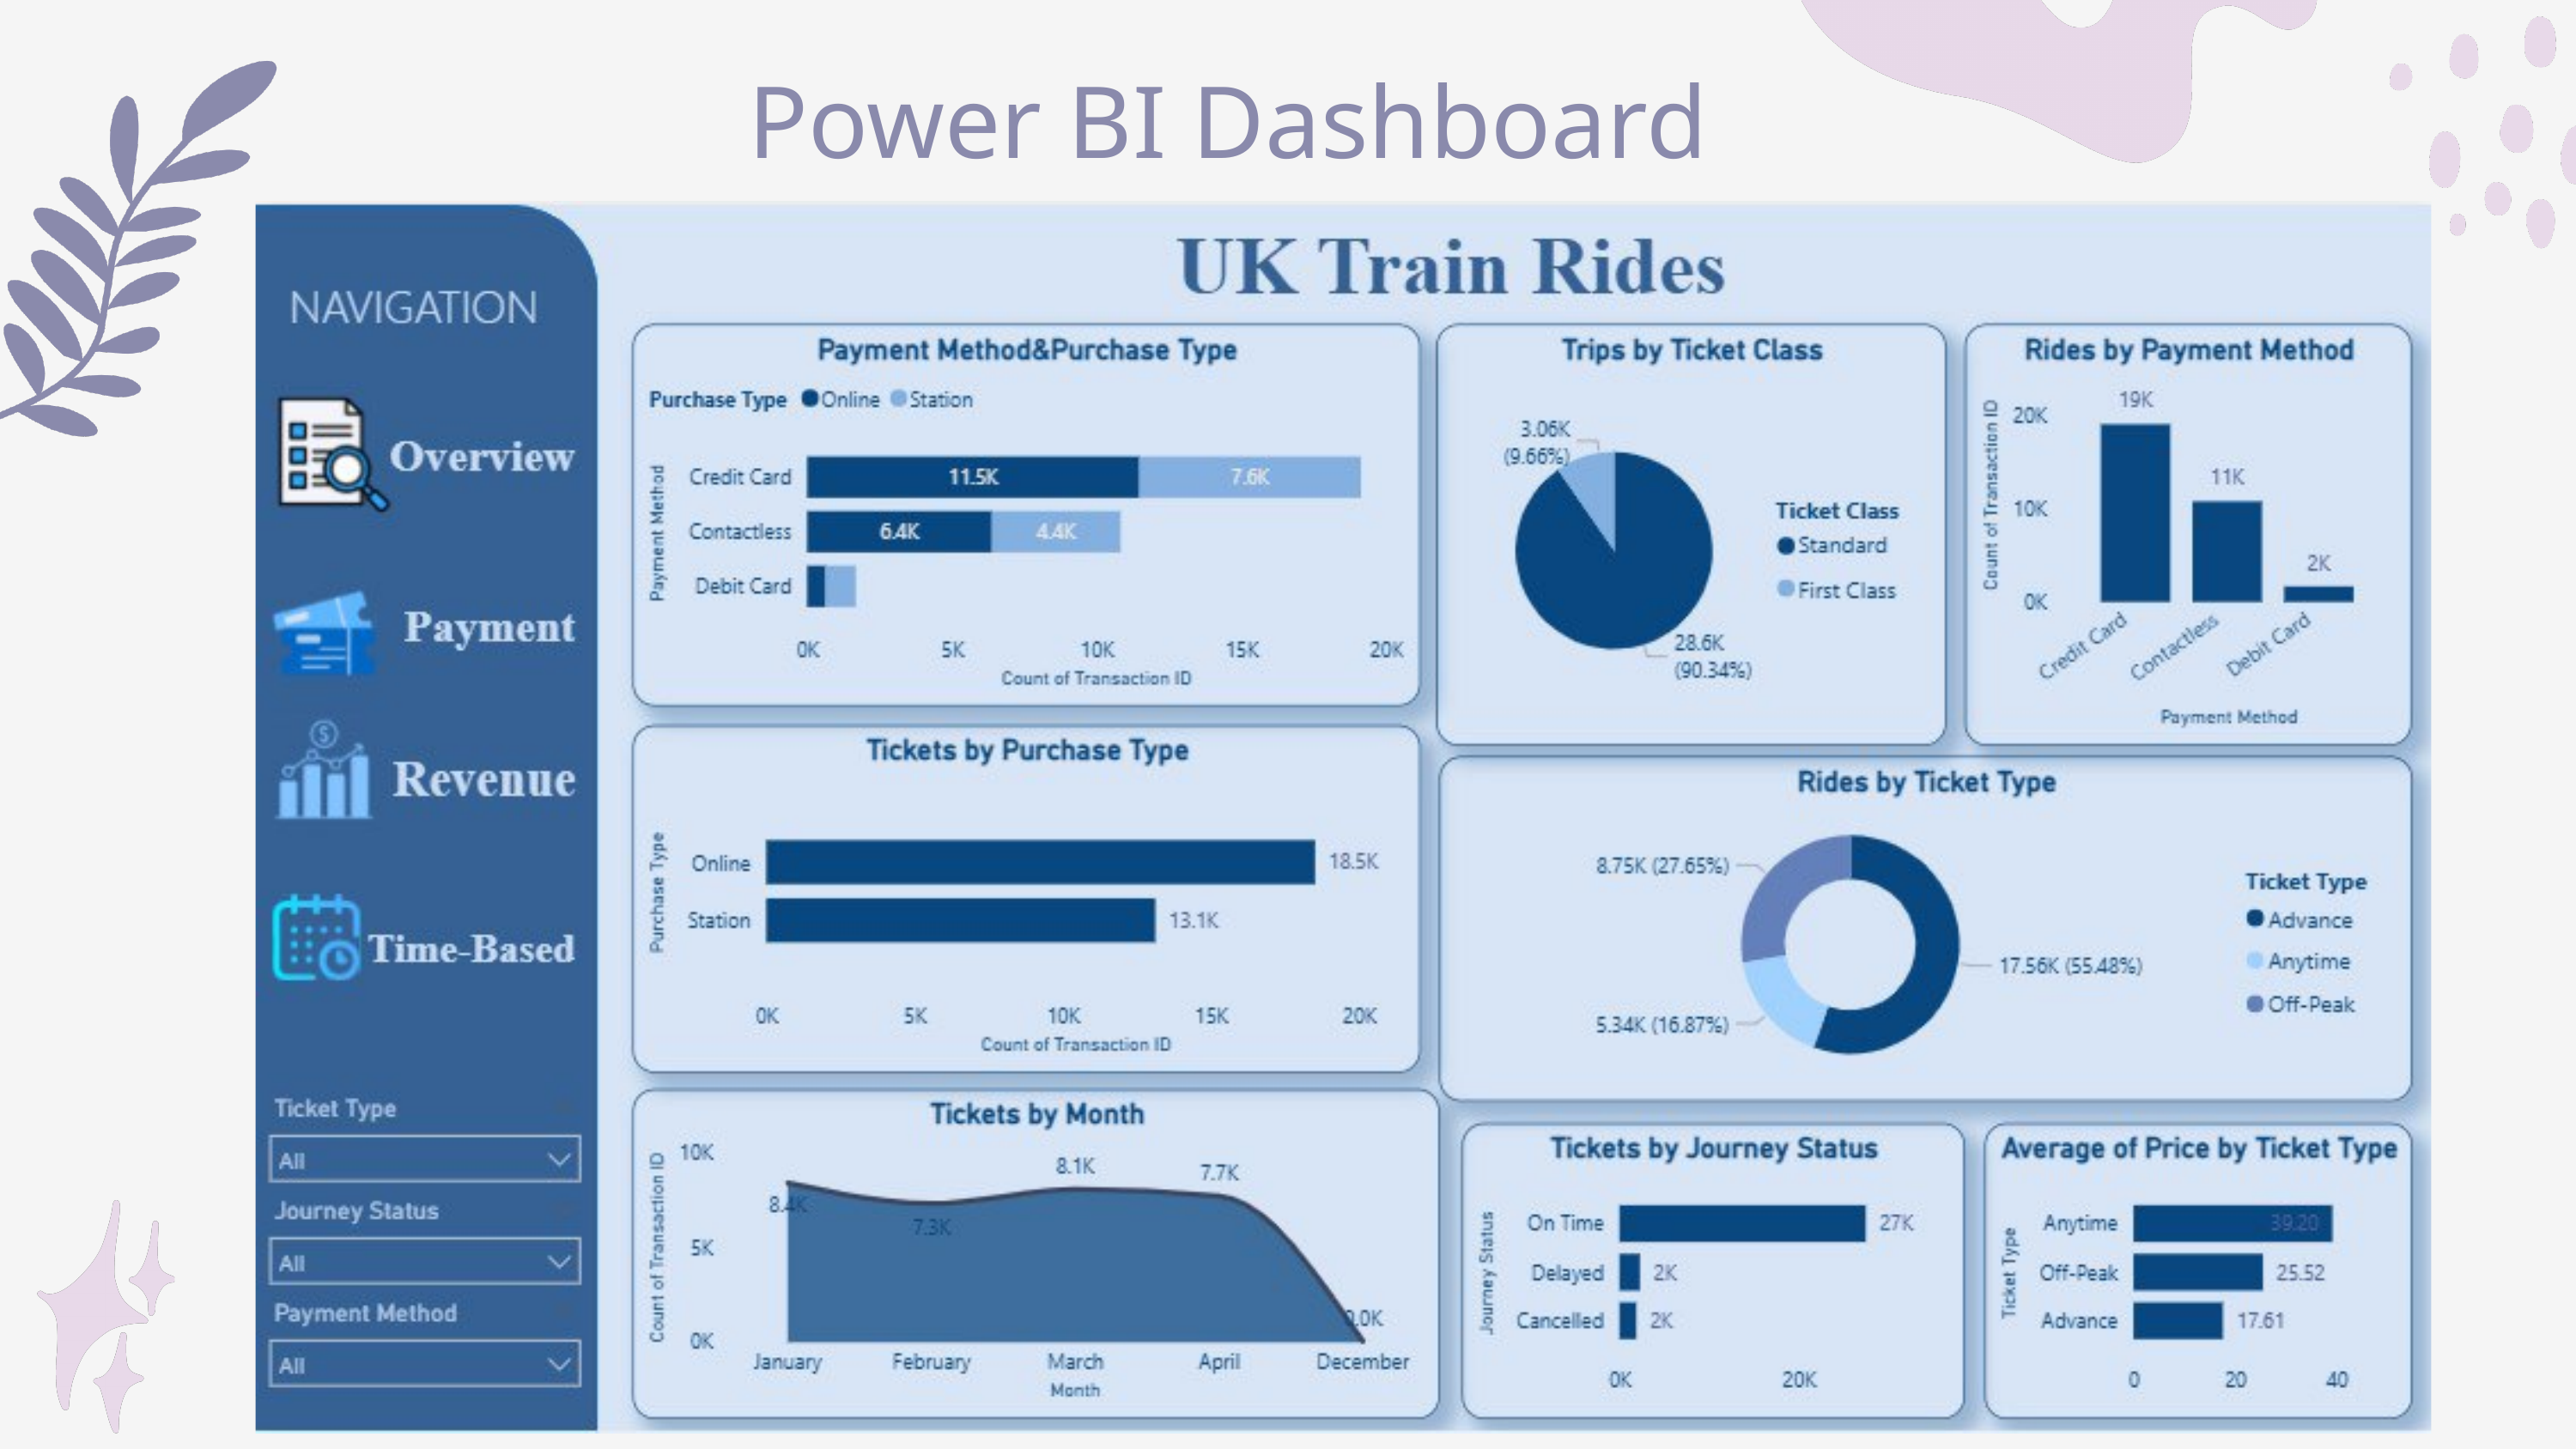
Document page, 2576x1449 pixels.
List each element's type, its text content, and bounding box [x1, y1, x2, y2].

text_box [2389, 0, 2576, 100]
text_box [1728, 0, 2352, 100]
text_box [255, 201, 2432, 1434]
text_box Power BI Dashboard [278, 100, 2576, 257]
text_box [36, 1200, 175, 1434]
text_box [0, 60, 278, 437]
